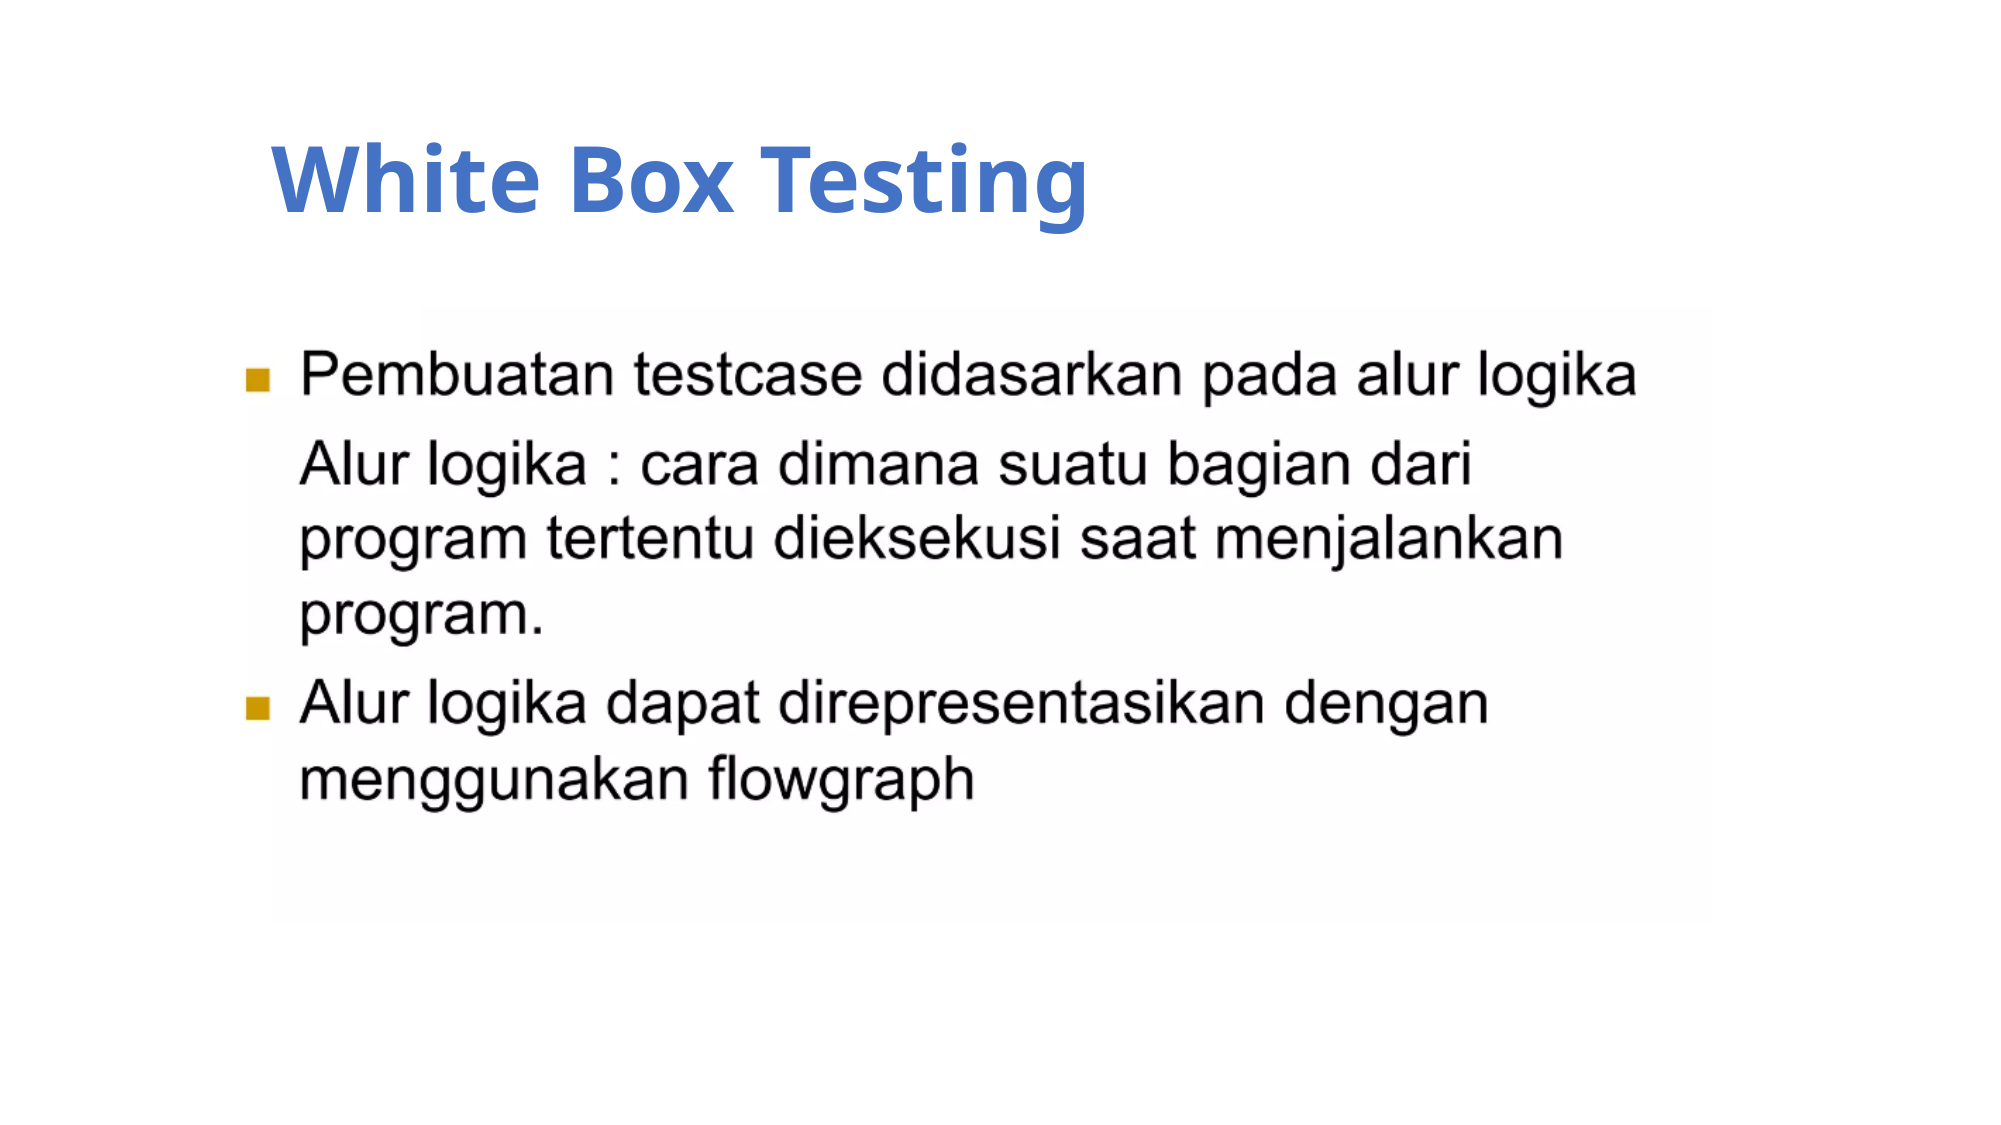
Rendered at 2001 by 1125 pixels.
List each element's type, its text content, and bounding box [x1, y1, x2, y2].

text_box White Box Testing [256, 113, 1234, 239]
picture [187, 306, 1712, 925]
